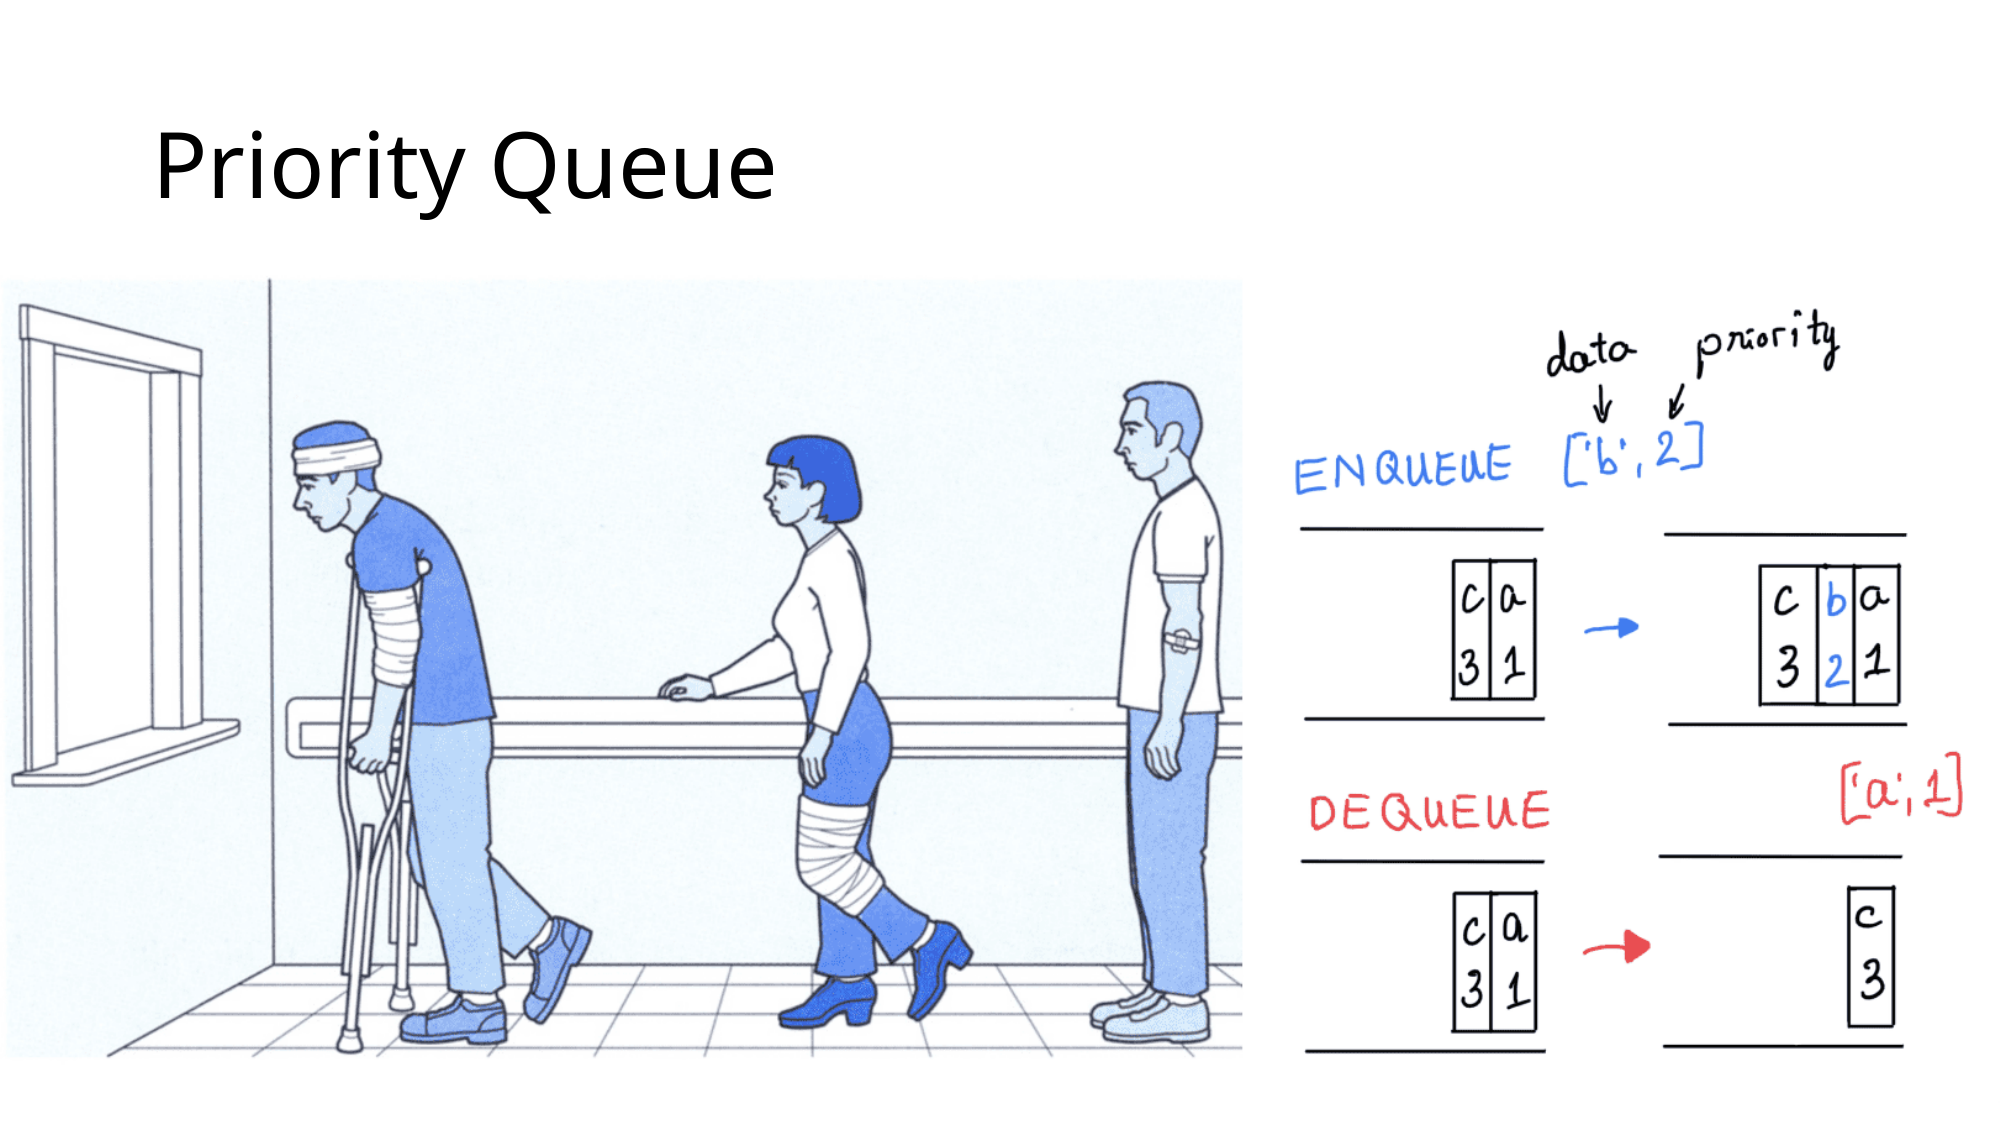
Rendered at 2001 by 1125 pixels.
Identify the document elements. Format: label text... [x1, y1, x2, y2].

title Priority Queue [137, 59, 1863, 249]
picture [0, 249, 2000, 1104]
